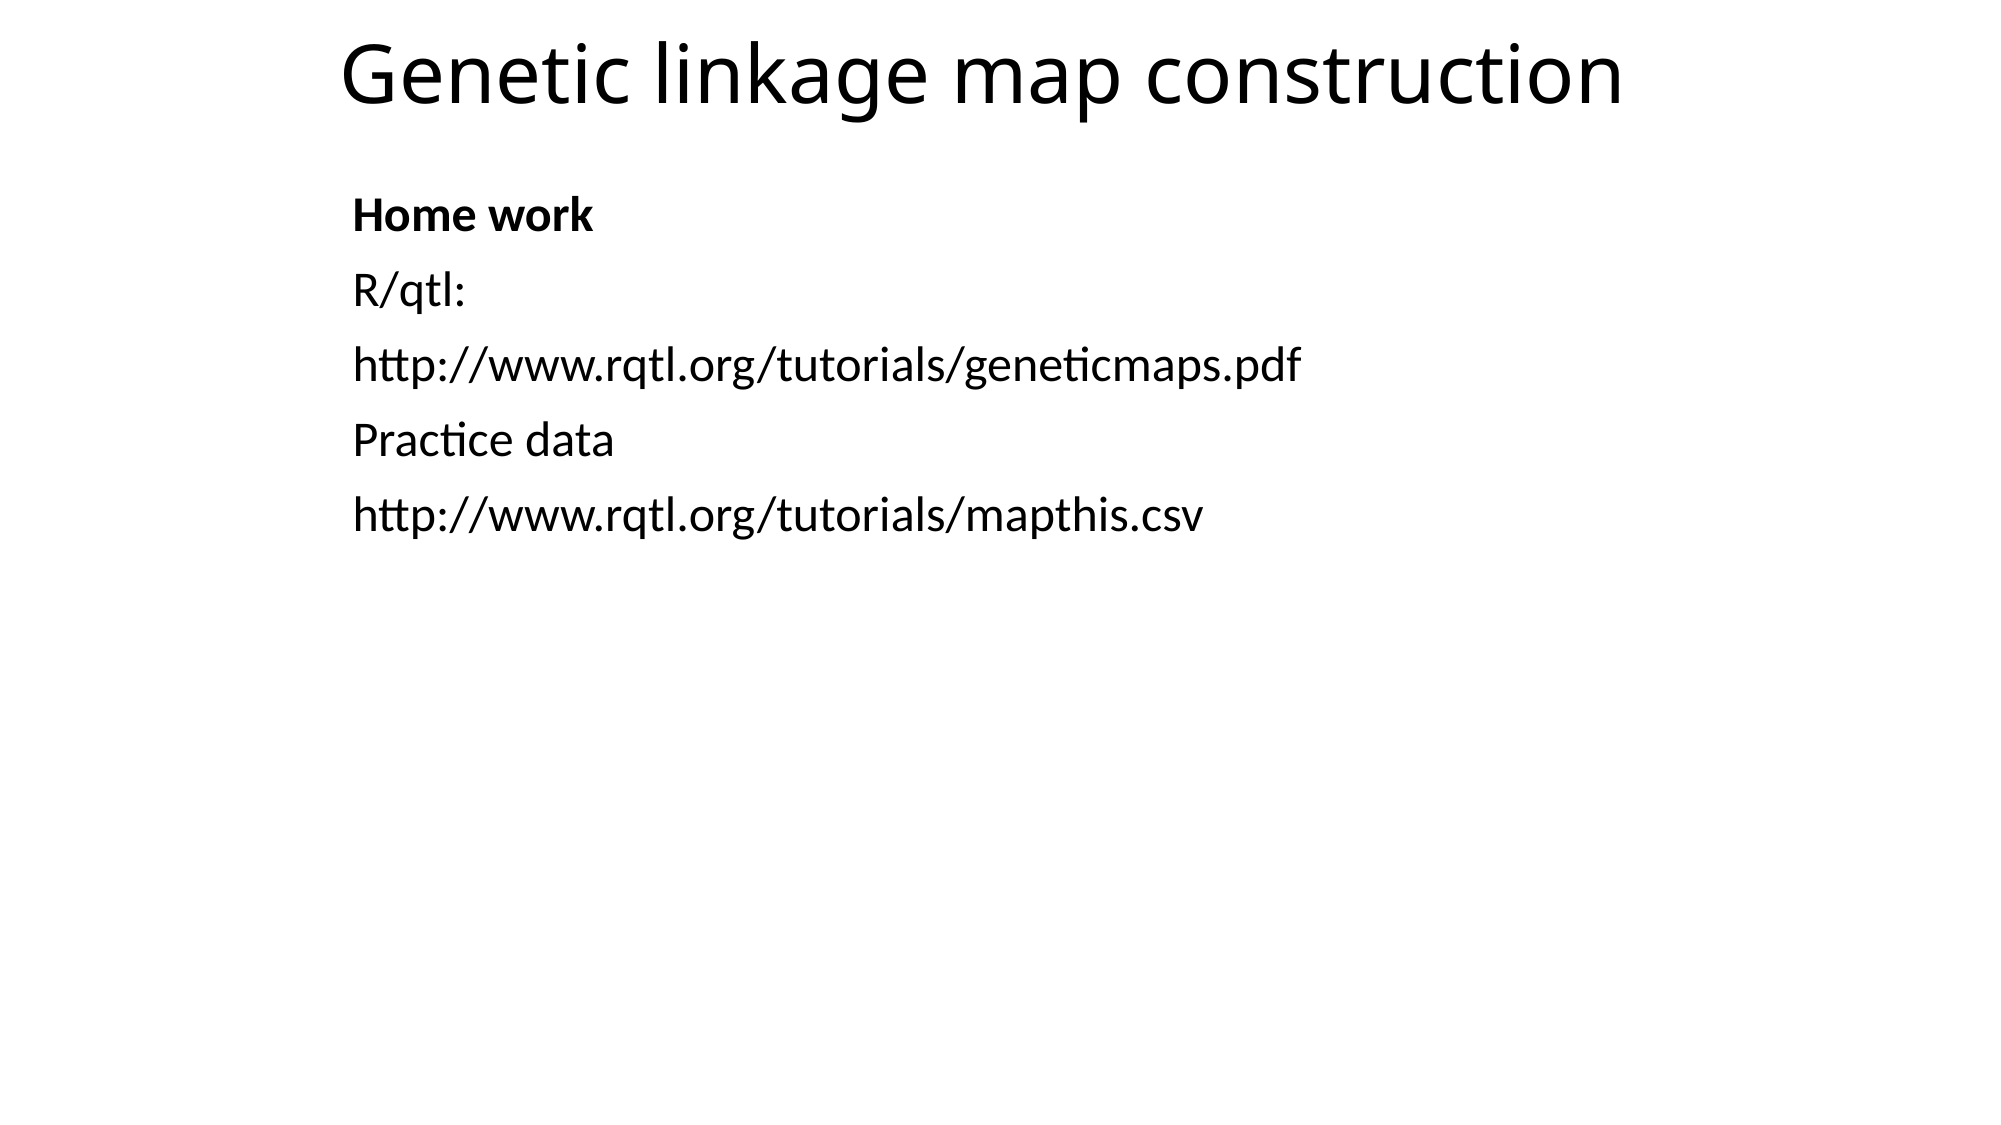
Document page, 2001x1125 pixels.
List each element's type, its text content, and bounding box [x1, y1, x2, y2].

title Genetic linkage map construction [324, 15, 1675, 140]
list Home work R/qtl: http://www.rqtl.org/tutorials/geneticmaps.pdf Practice data http://www.rqtl.org/tutorials/mapthis.csv [337, 181, 1688, 1044]
